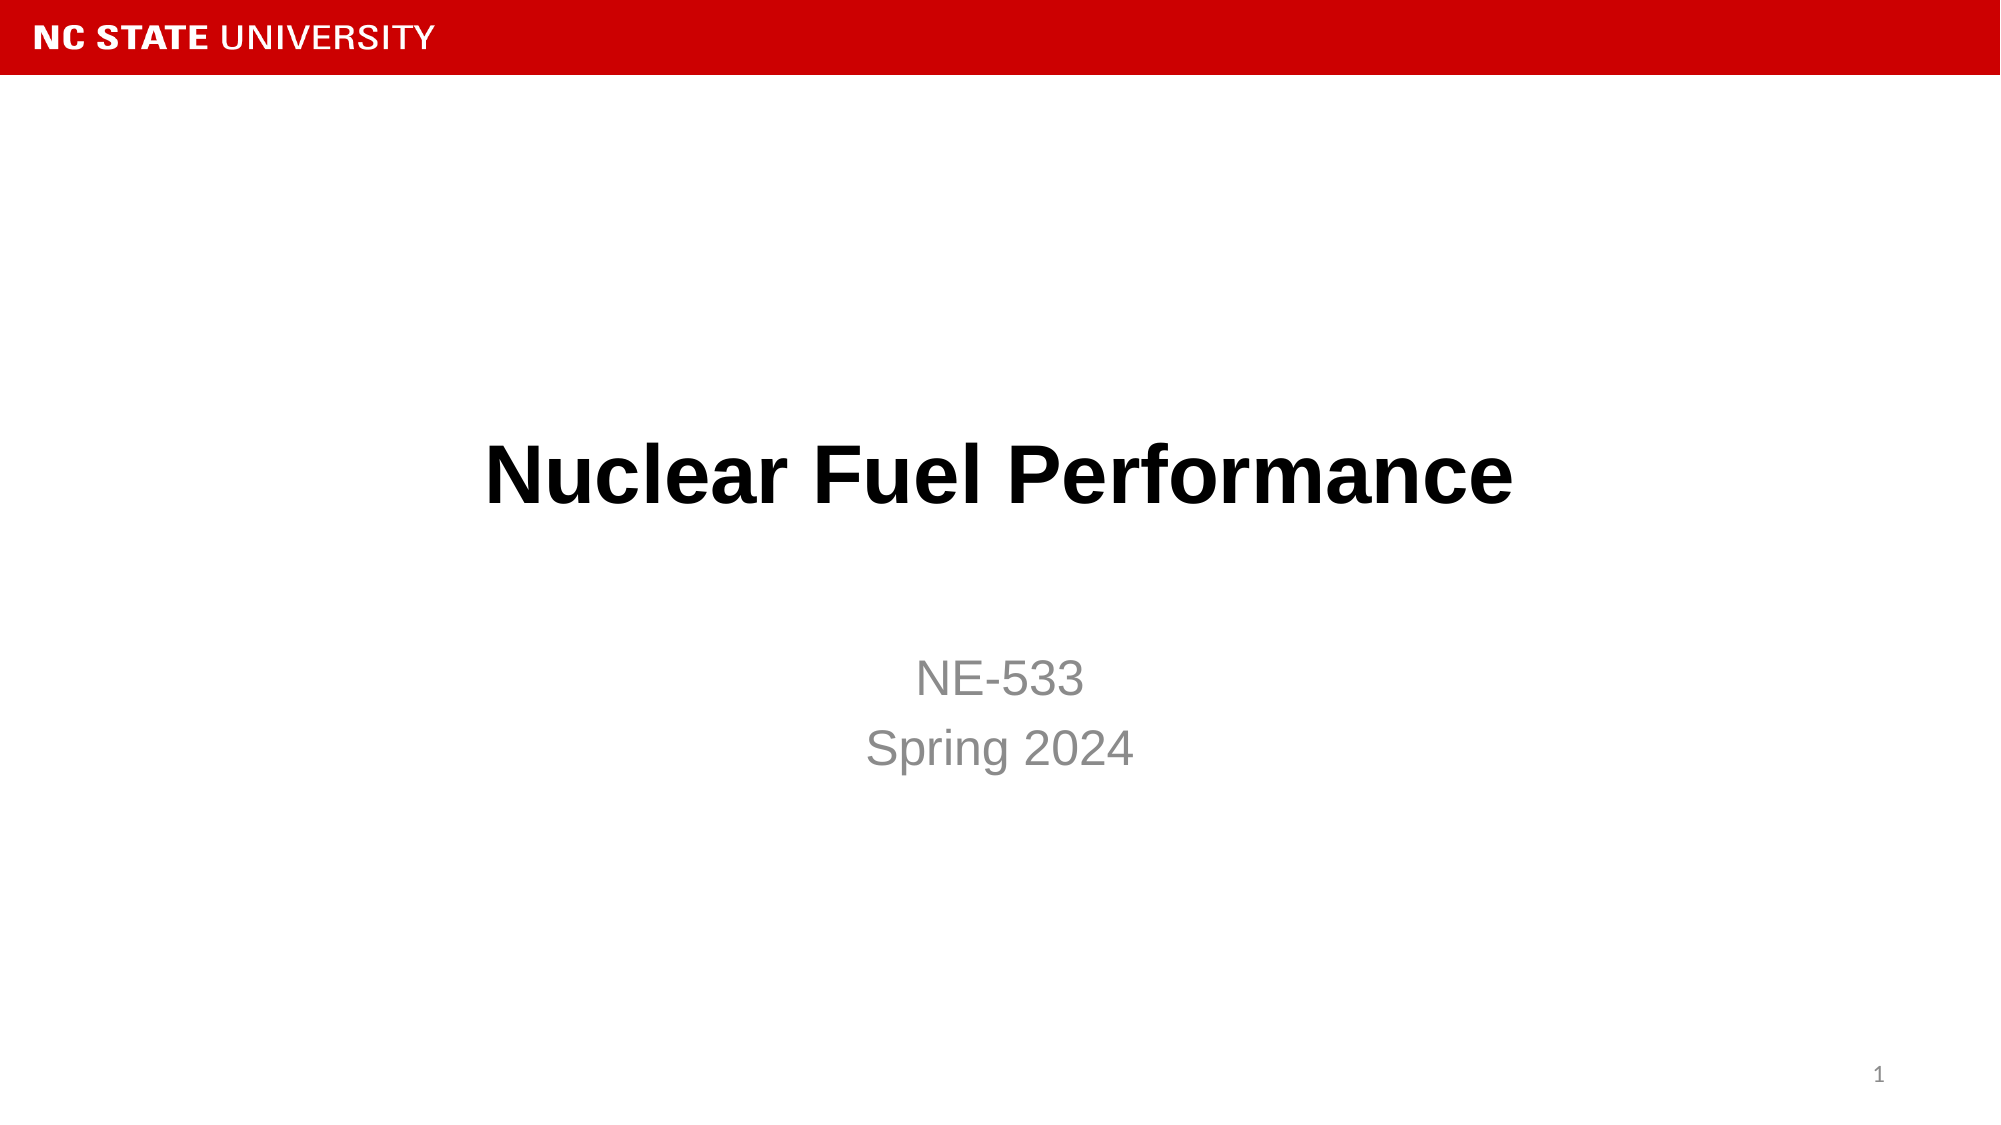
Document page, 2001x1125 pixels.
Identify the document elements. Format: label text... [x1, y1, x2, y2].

subtitle NE-533 Spring 2024 [300, 637, 1700, 925]
title Nuclear Fuel Performance [150, 349, 1850, 591]
picture [0, 0, 2000, 75]
slide_number 1 [1433, 1042, 1900, 1103]
